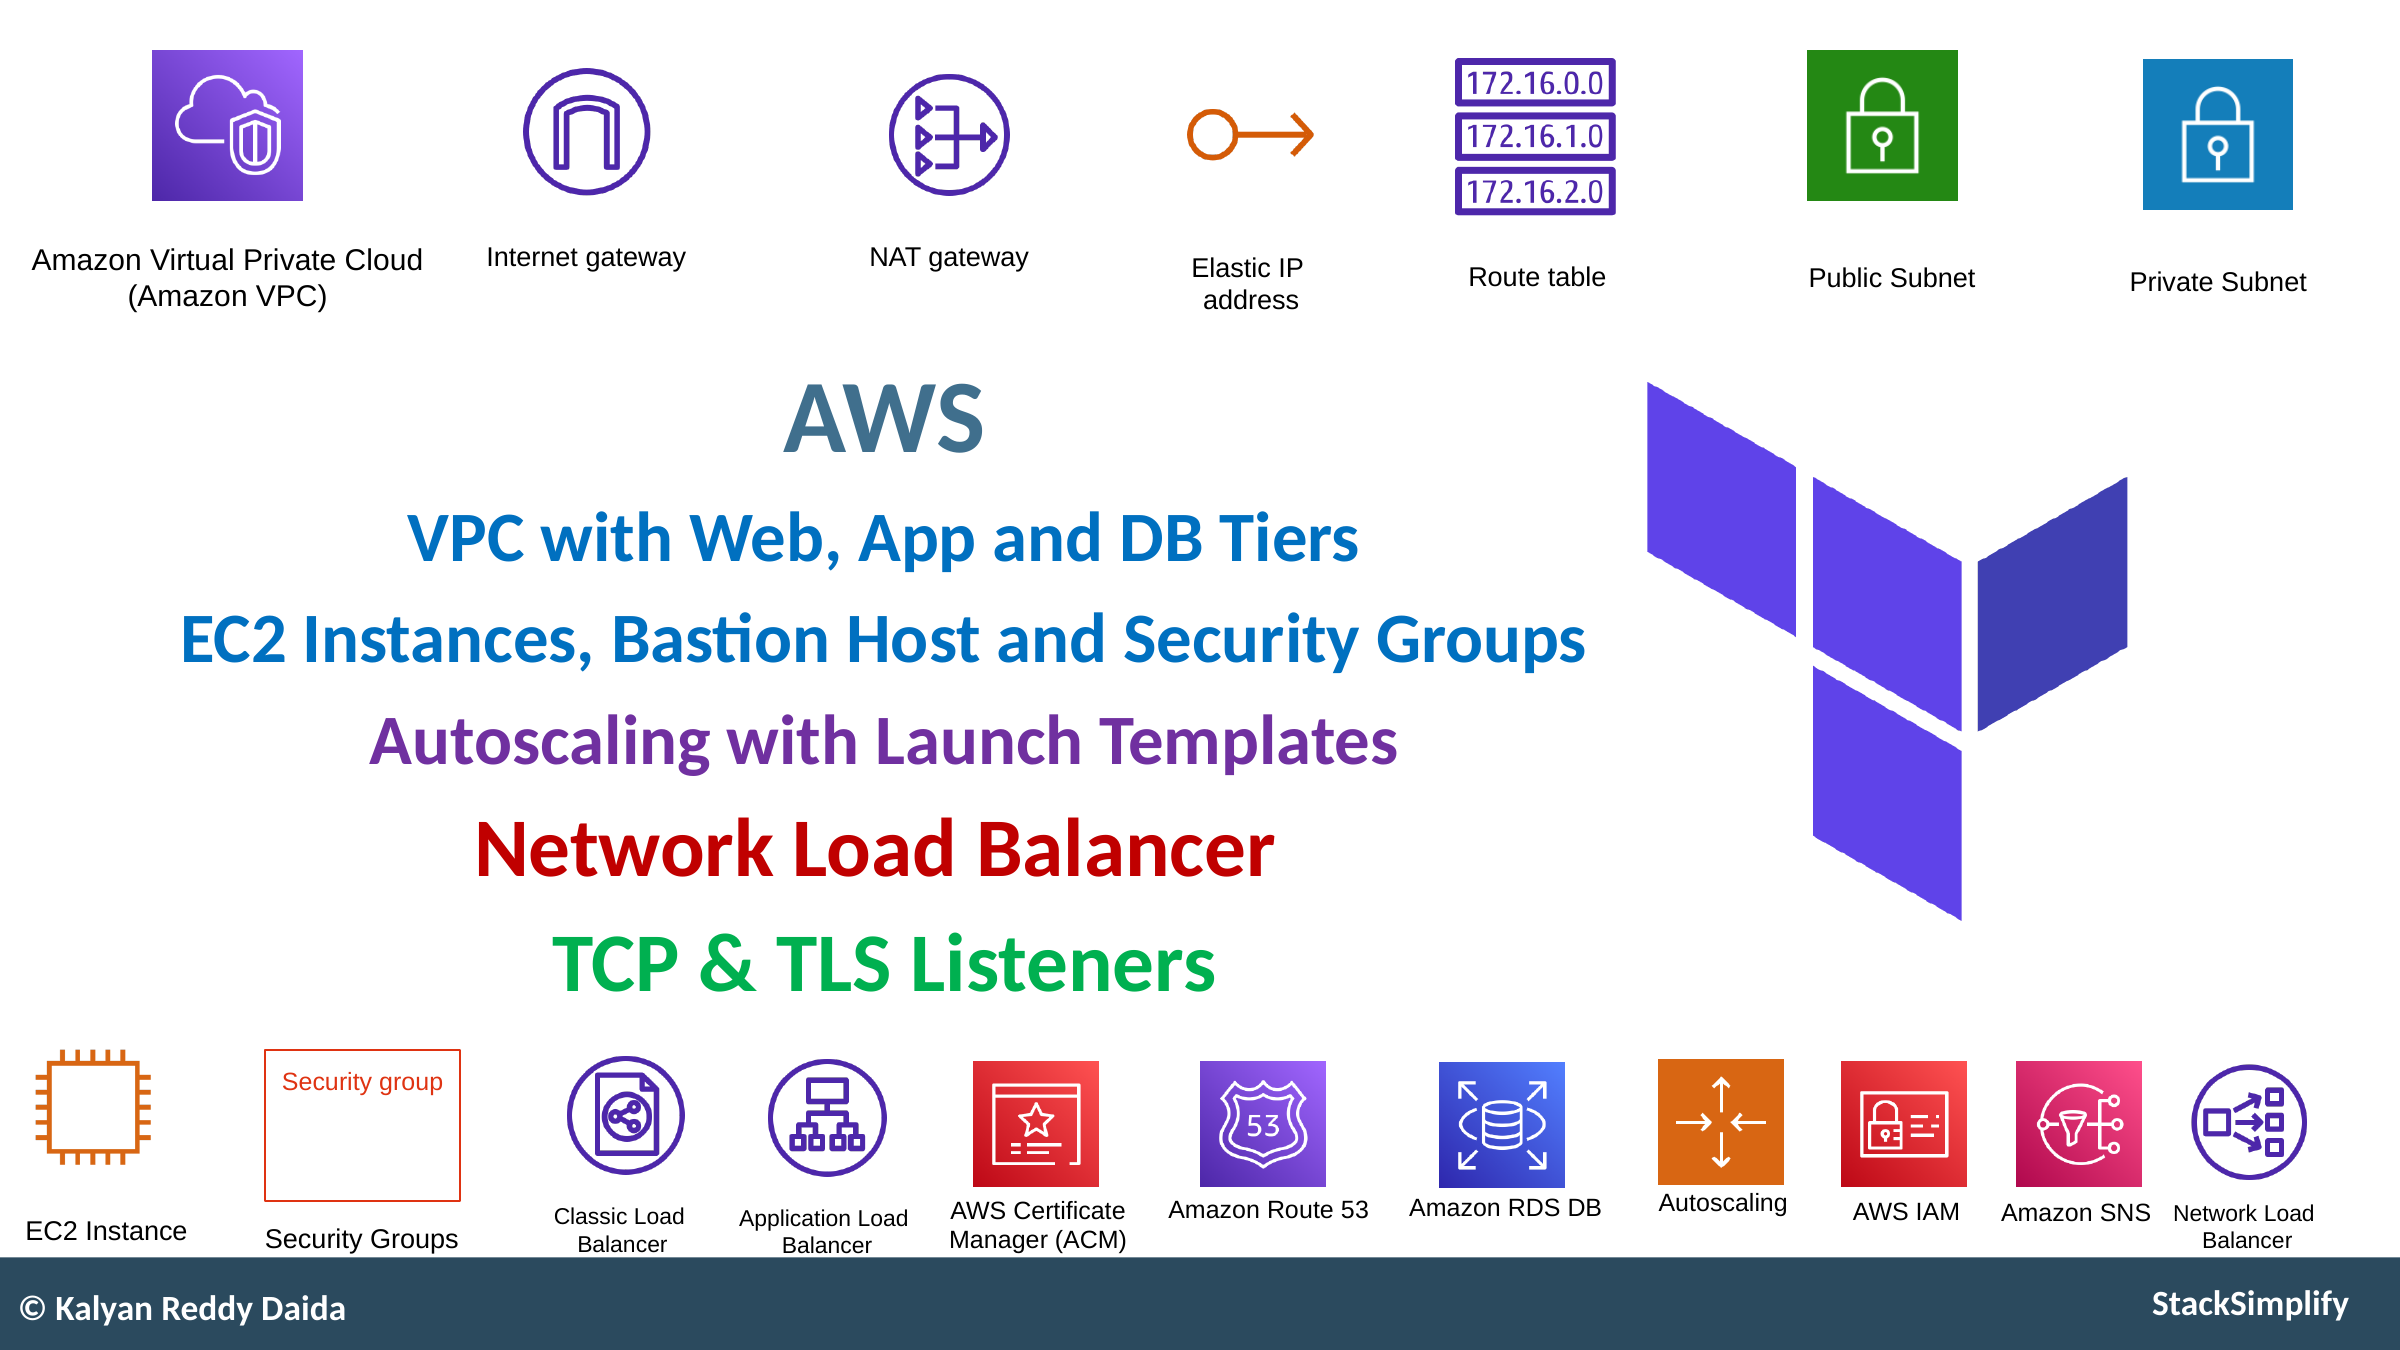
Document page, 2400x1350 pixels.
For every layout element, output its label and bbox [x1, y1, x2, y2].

picture [152, 50, 303, 201]
text_box [1787, 252, 1997, 300]
picture [762, 1053, 892, 1183]
text_box [6, 232, 725, 320]
picture [973, 1061, 1099, 1187]
picture [2185, 1059, 2312, 1185]
picture [2142, 59, 2294, 210]
text_box [512, 1179, 1813, 1266]
text_box [1157, 242, 1346, 323]
picture [2016, 1061, 2143, 1187]
picture [560, 1050, 690, 1180]
list [46, 353, 1562, 735]
footer [0, 1269, 810, 1342]
picture [1658, 1059, 1784, 1185]
text_box [827, 232, 1071, 280]
text_box [1833, 1188, 2358, 1261]
picture [1180, 65, 1320, 204]
text_box [236, 1214, 487, 1262]
text_box [1433, 251, 1642, 299]
text_box [6, 1205, 206, 1254]
picture [33, 1047, 153, 1167]
picture [1841, 1061, 1967, 1187]
picture [1562, 326, 2210, 974]
picture [883, 68, 1016, 201]
picture [1200, 1061, 1326, 1187]
text_box [2113, 256, 2323, 305]
text_box [1070, 630, 1613, 1173]
picture [1807, 50, 1958, 201]
text_box [263, 1048, 462, 1203]
picture [516, 62, 656, 201]
picture [1439, 1062, 1566, 1188]
picture [1447, 50, 1623, 226]
